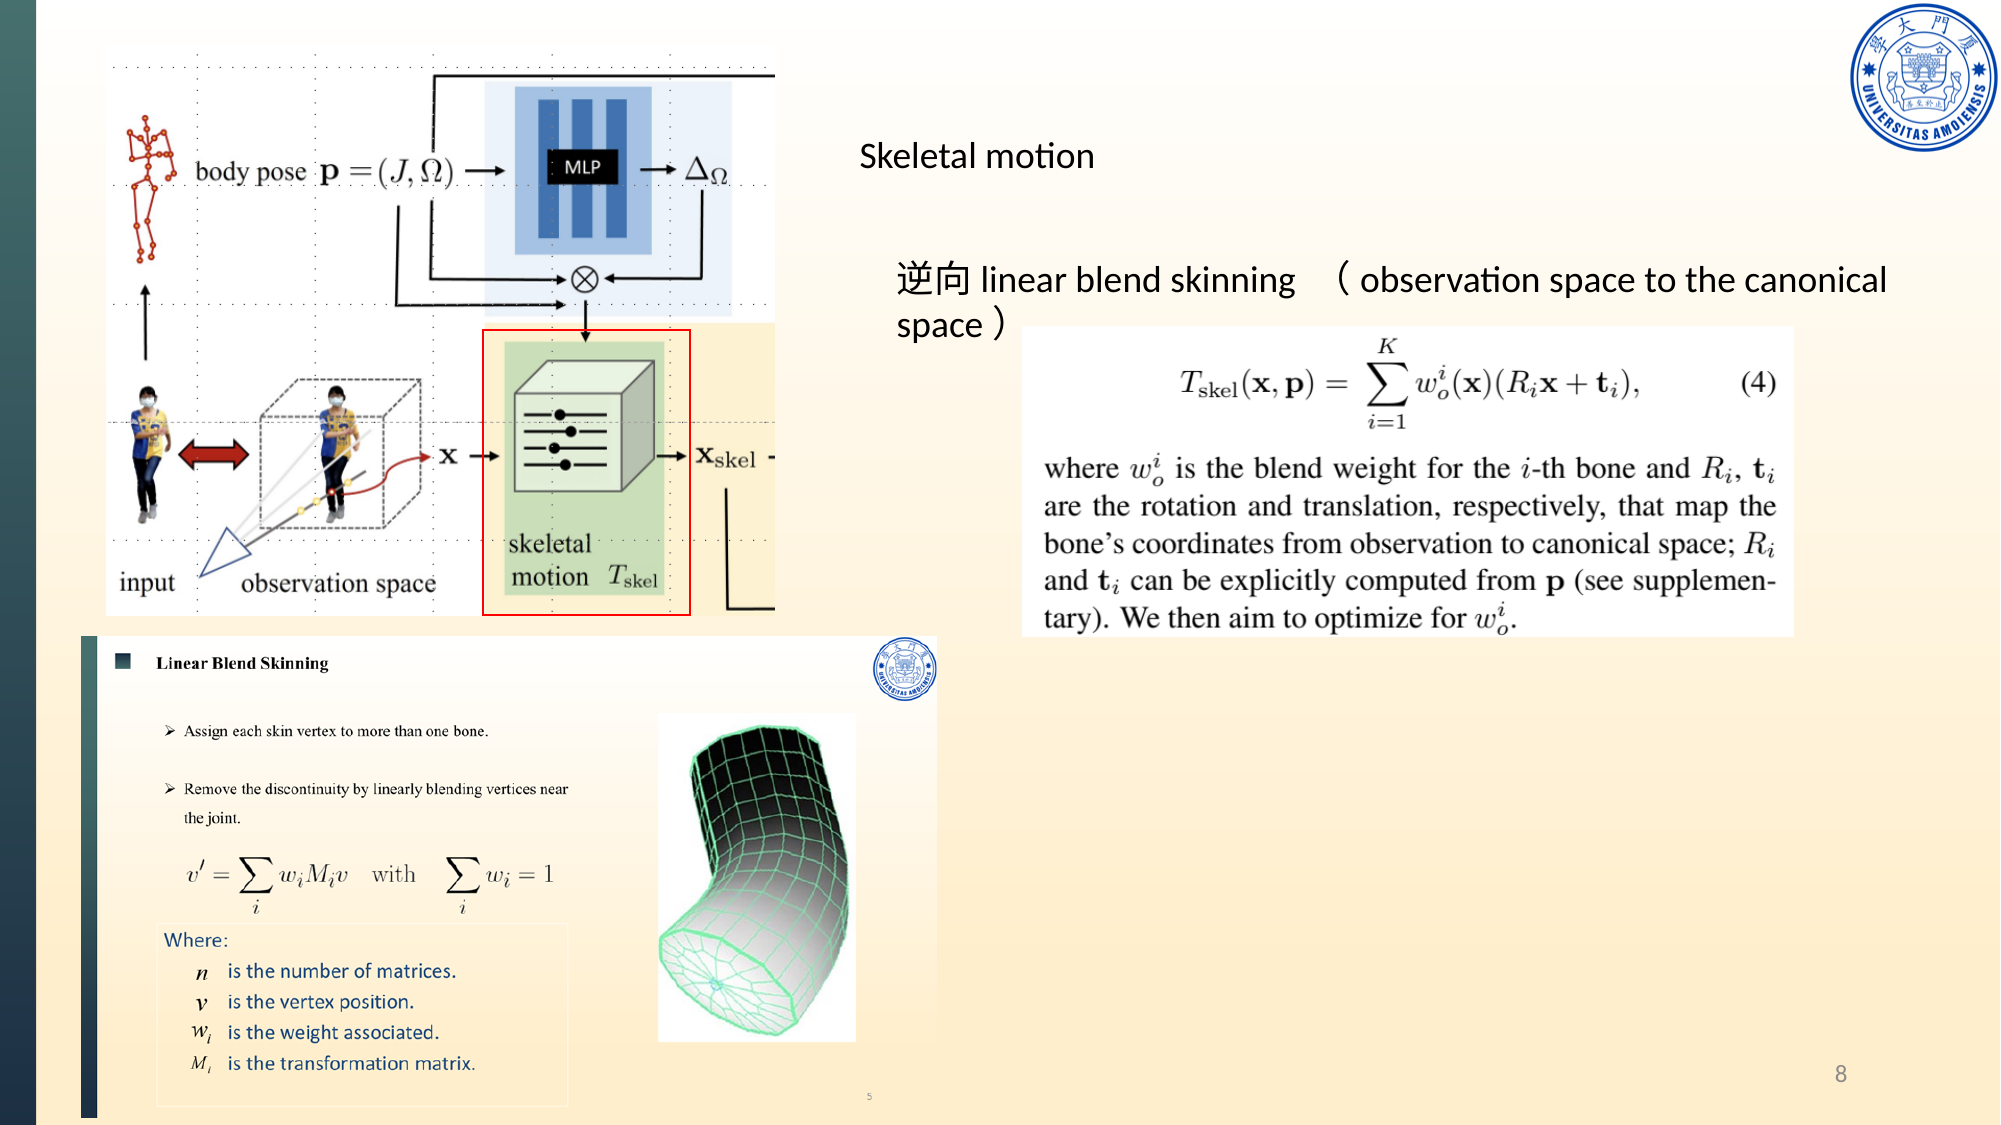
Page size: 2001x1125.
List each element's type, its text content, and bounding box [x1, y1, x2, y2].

picture [81, 636, 937, 1118]
picture [1022, 326, 1794, 637]
text_box 逆向linear blend skinning （observation space to the canonical space） [881, 247, 1981, 353]
picture [1847, 1, 2000, 154]
text_box [0, 0, 37, 1125]
picture [106, 45, 775, 616]
slide_number 8 [1412, 1042, 1863, 1103]
text_box Skeletal motion [844, 123, 1202, 184]
